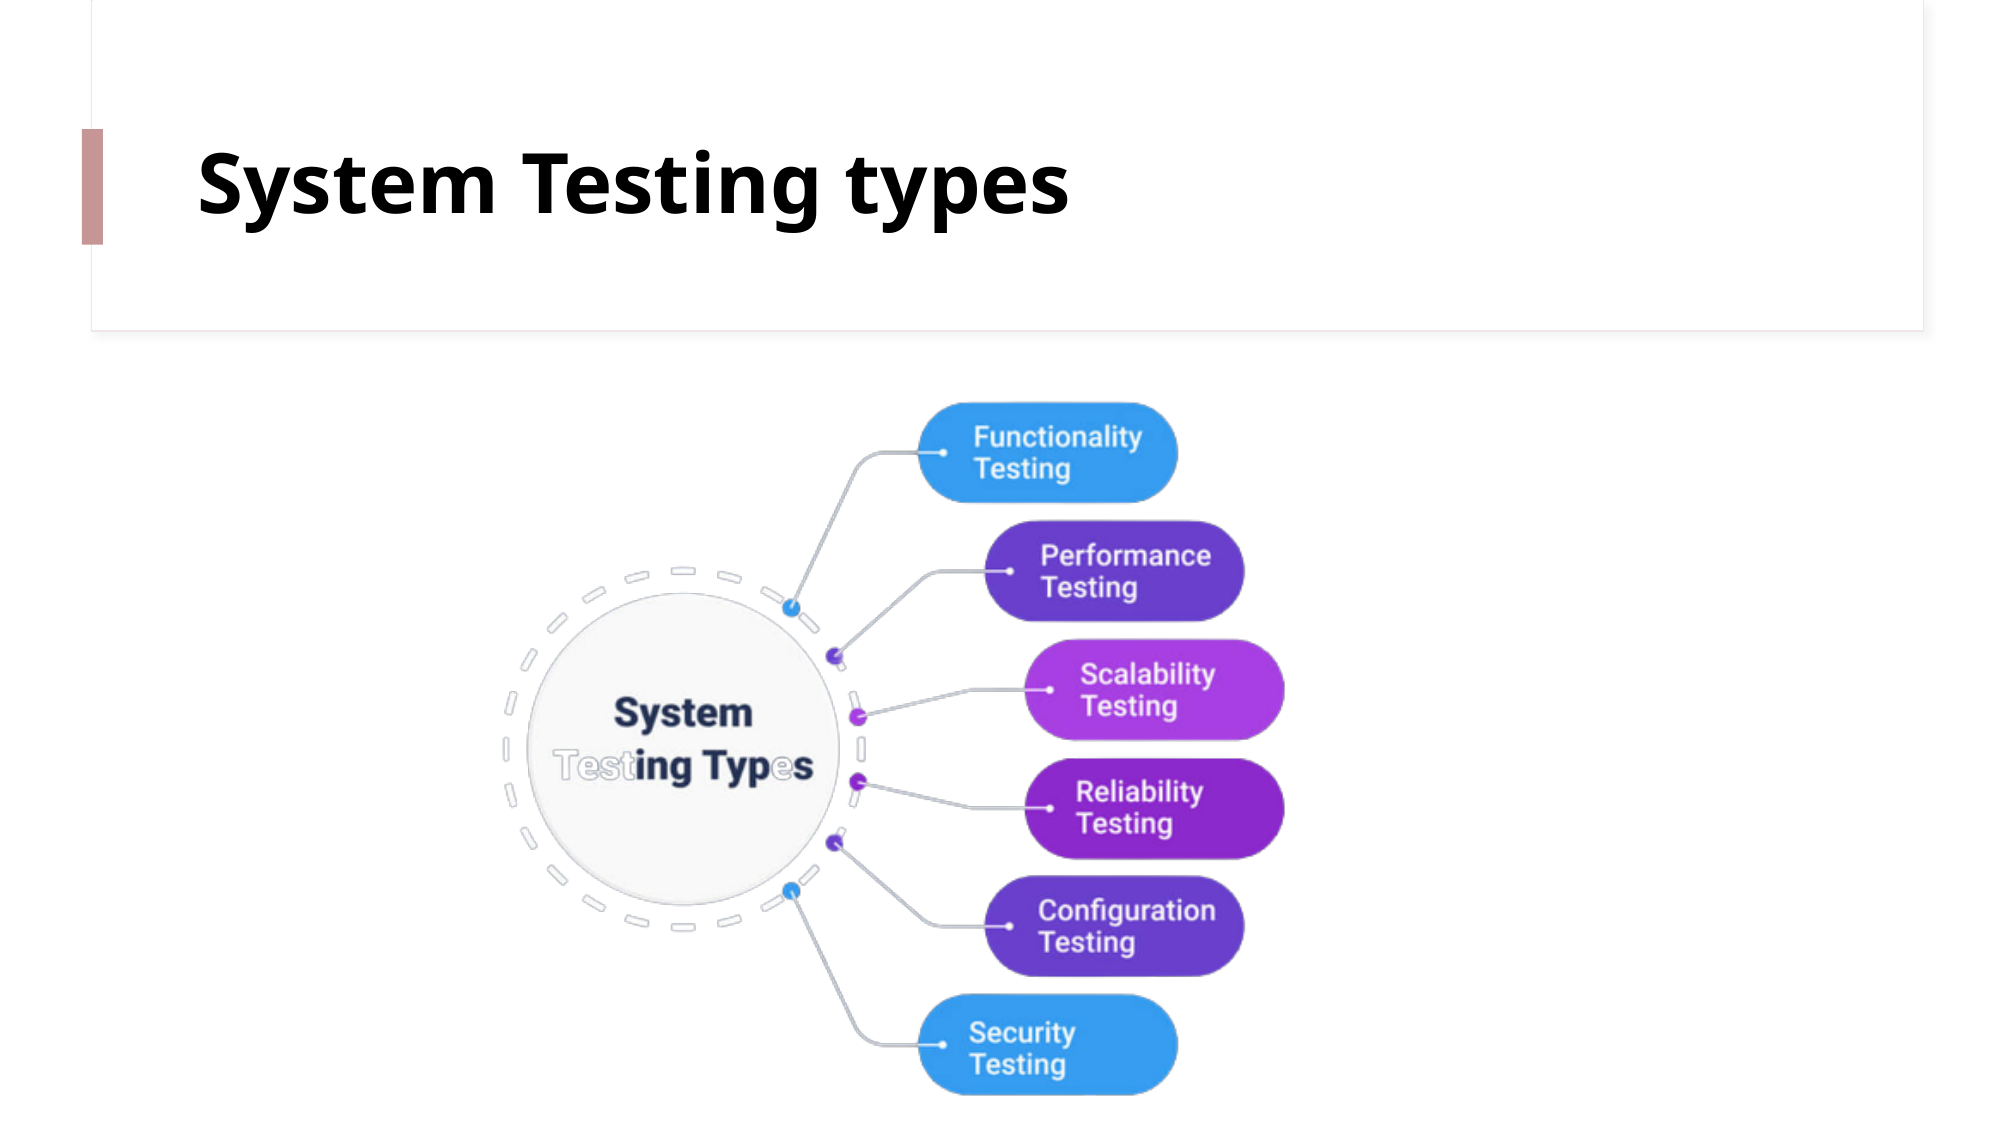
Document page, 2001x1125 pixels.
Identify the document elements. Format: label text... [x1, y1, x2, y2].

title System Testing types [183, 90, 1851, 284]
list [462, 326, 1326, 1125]
